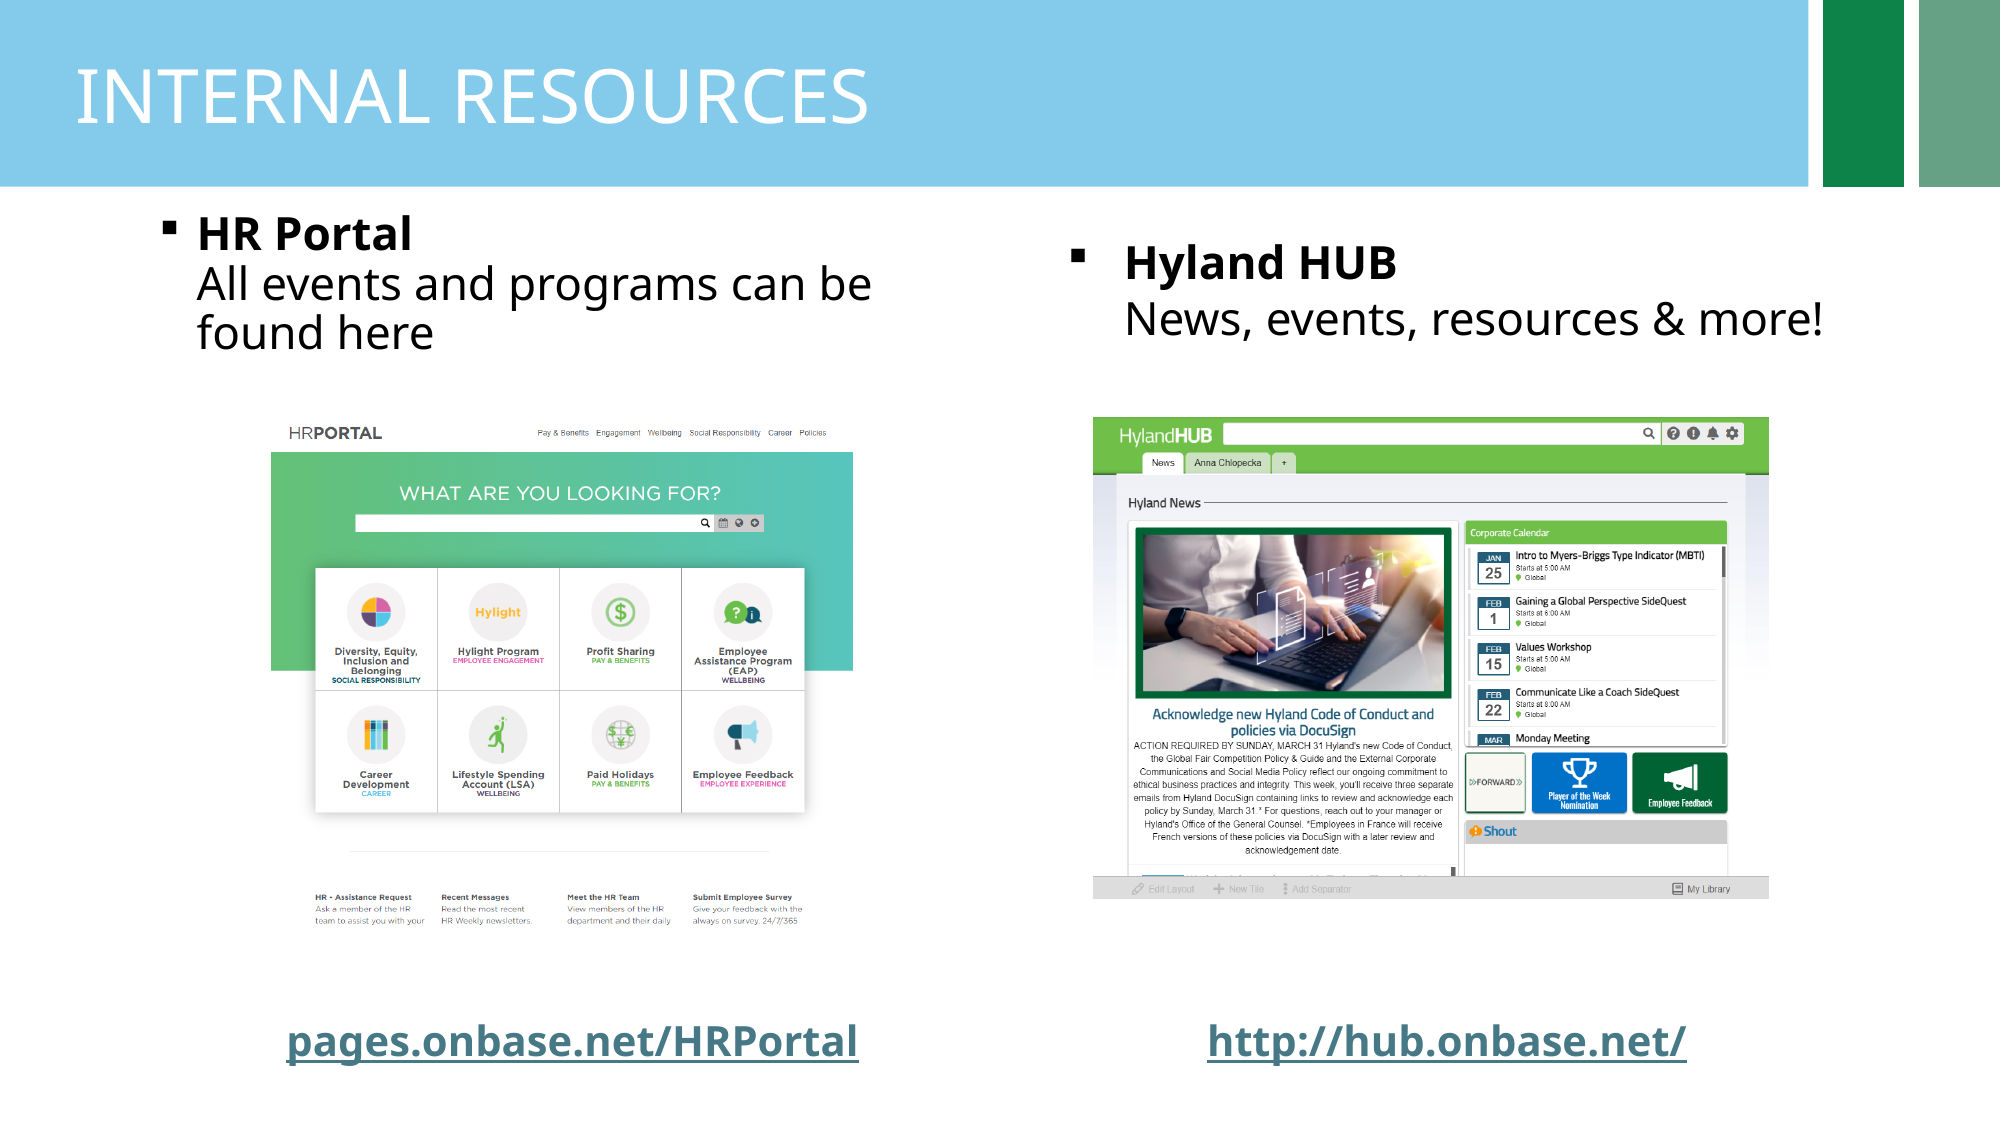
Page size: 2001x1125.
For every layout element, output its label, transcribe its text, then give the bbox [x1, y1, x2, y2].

text_box pages.onbase.net/HRPortal [271, 1007, 966, 1080]
picture [1093, 417, 1770, 899]
text_box http://hub.onbase.net/ [1192, 1007, 1702, 1080]
picture [271, 417, 854, 928]
text_box Hyland HUB News, events, resources & more! [1053, 226, 1878, 352]
title INTERNAL RESOURCES [0, 0, 1809, 187]
list HR Portal All events and programs can be found here [124, 203, 1000, 468]
